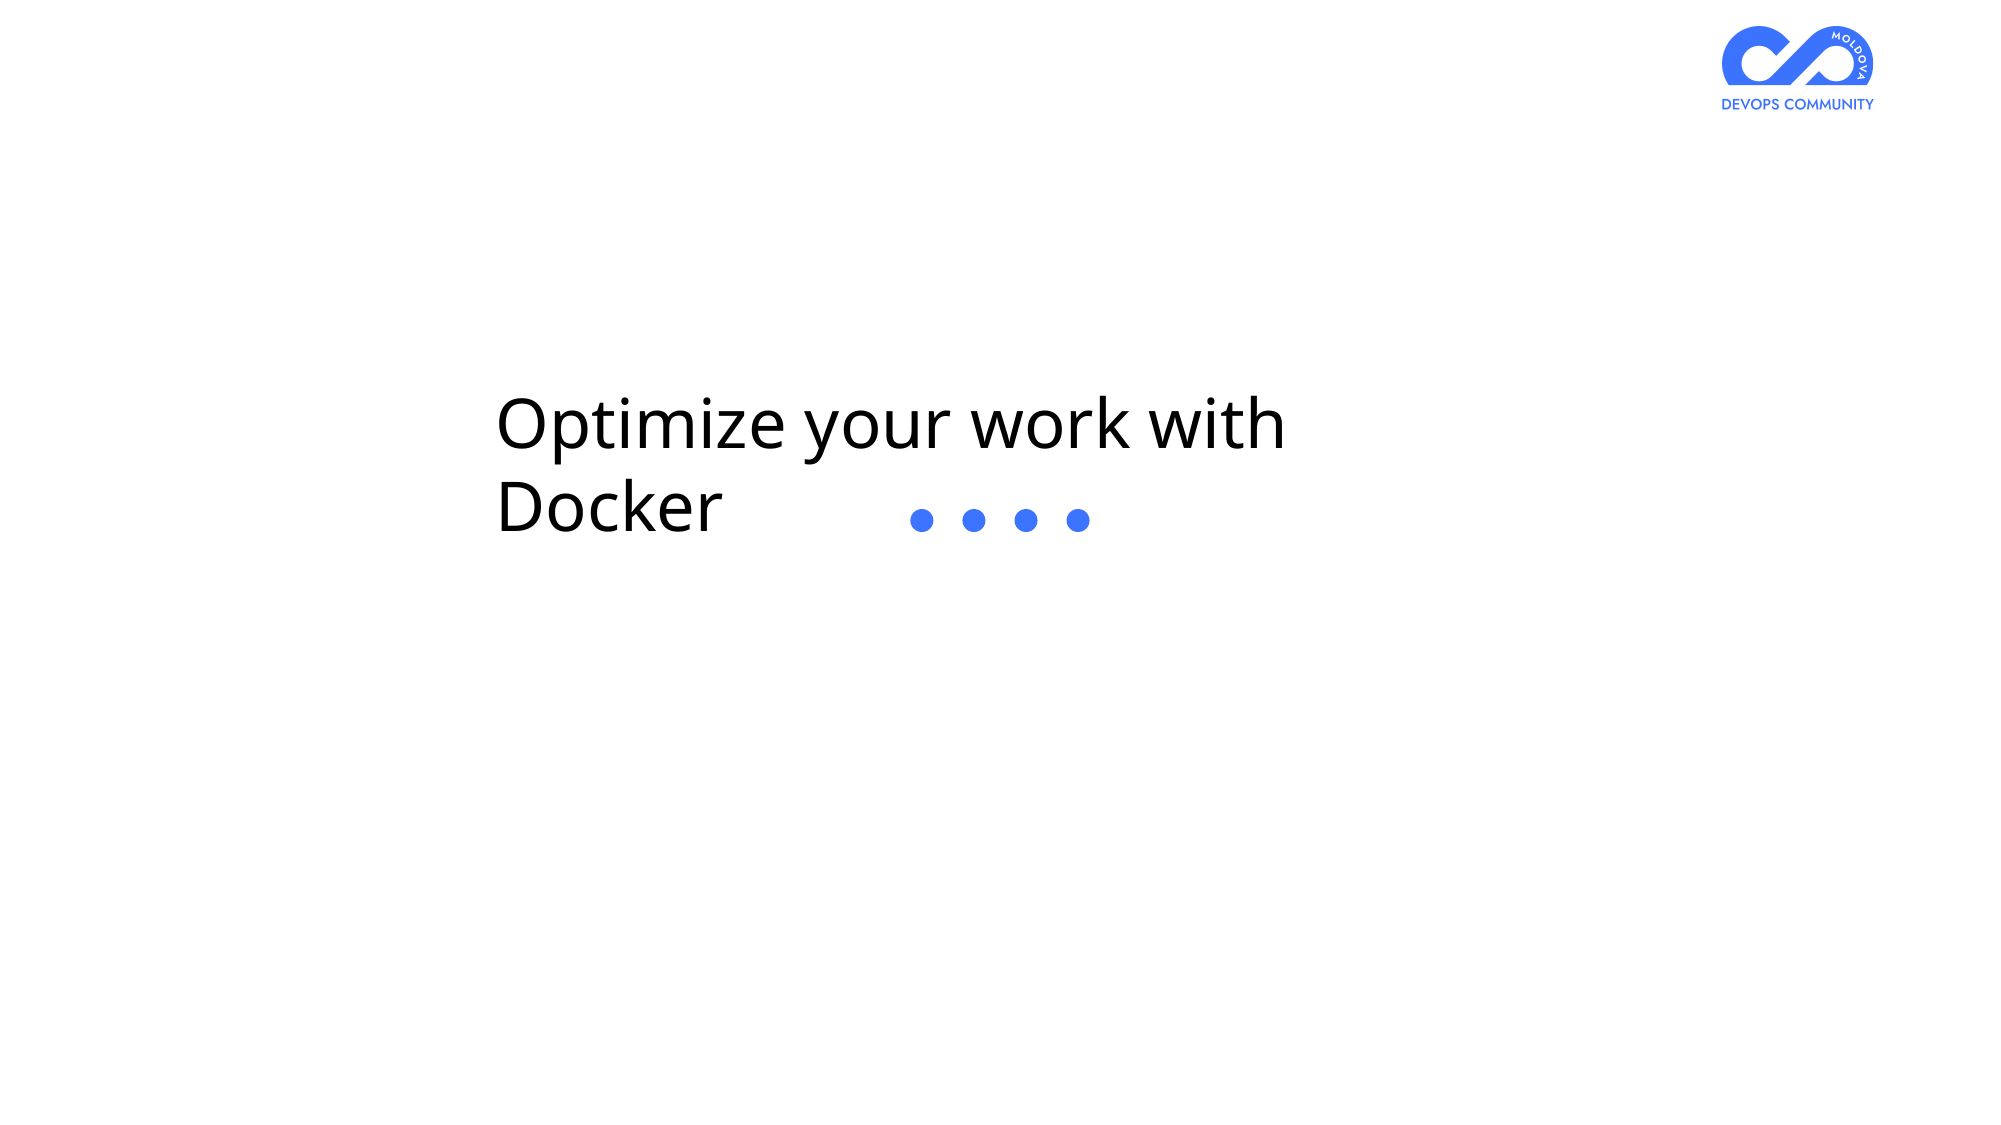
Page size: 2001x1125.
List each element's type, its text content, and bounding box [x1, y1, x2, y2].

picture [1722, 26, 1874, 110]
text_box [910, 508, 1090, 533]
text_box Optimize your work with Docker [491, 375, 1509, 550]
